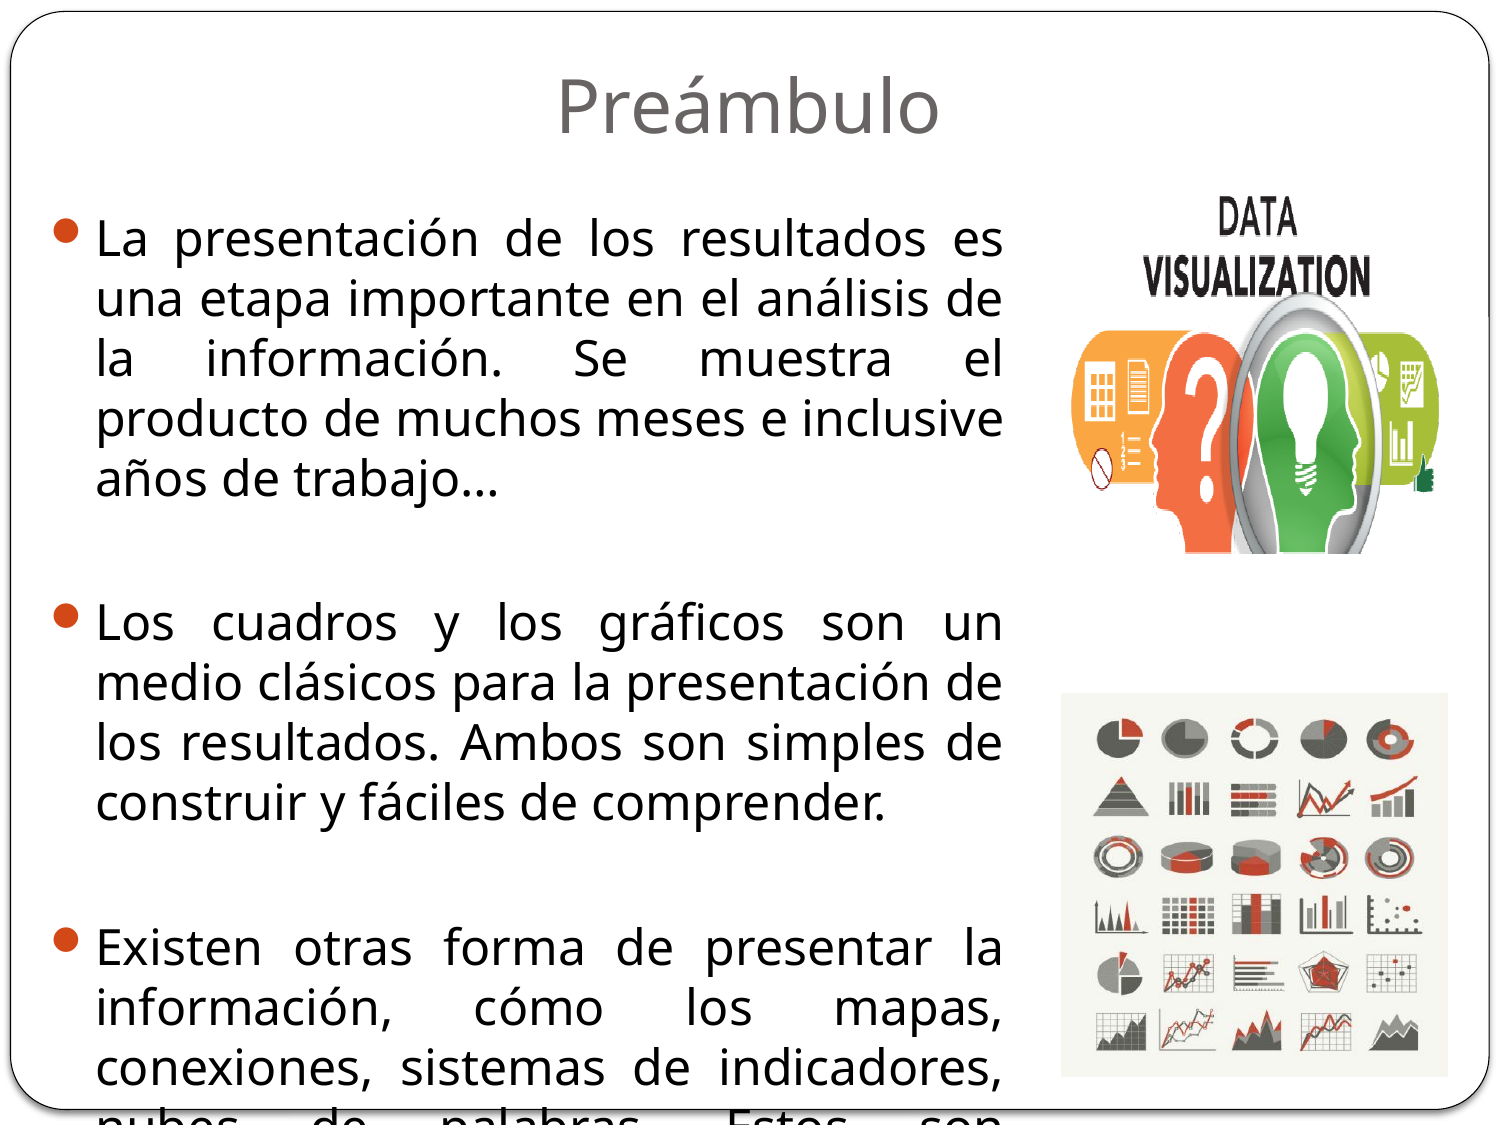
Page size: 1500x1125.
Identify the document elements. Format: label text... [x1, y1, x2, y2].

text_box Preámbulo [93, 30, 1424, 164]
picture [1070, 196, 1439, 554]
list La presentación de los resultados es una etapa importante en el análisis de la información. Se muestra el producto de muchos meses e inclusive años de trabajo… Los cuadros y los gráficos son un medio clásicos para la presentación de los resultados. Ambos son simples de construir y fáciles de comprender. Existen otras forma de presentar la información, cómo los mapas, conexiones, sistemas de indicadores, nubes de palabras. Estos son utilizados cuando se desea mejorar la apreciación de cierto fenómeno. [35, 199, 1020, 1090]
picture [1060, 693, 1449, 1077]
